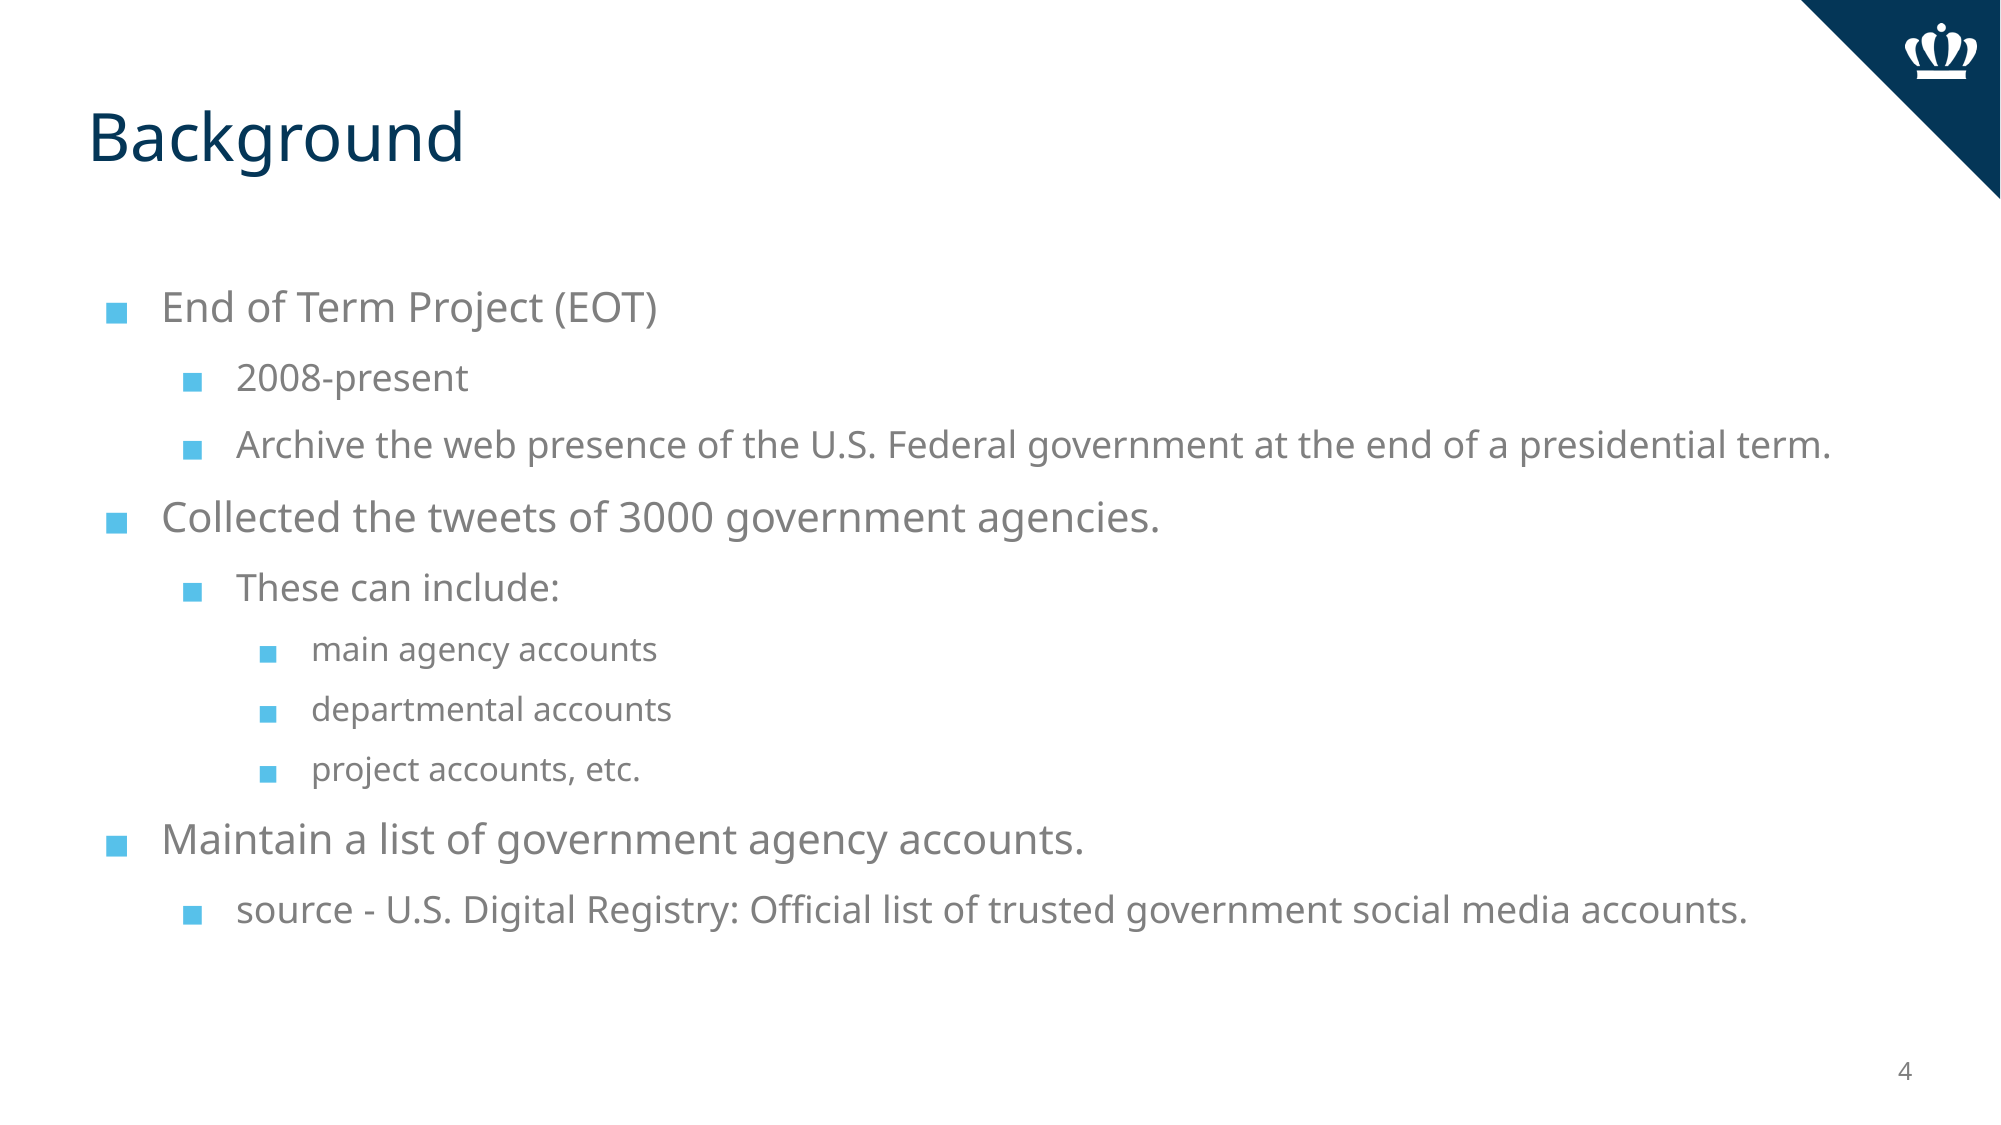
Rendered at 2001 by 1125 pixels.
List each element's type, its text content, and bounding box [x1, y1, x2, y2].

list End of Term Project (EOT) 2008-present Archive the web presence of the U.S. Federal government at the end of a presidential term. Collected the tweets of 3000 government agencies. These can include: main agency accounts departmental accounts project accounts, etc. Maintain a list of government agency accounts. source - U.S. Digital Registry: Official list of trusted government social media accounts. [71, 240, 1928, 1024]
picture [1905, 23, 1977, 79]
title Background [72, 59, 1928, 220]
slide_number ‹#› [1477, 1042, 1928, 1103]
